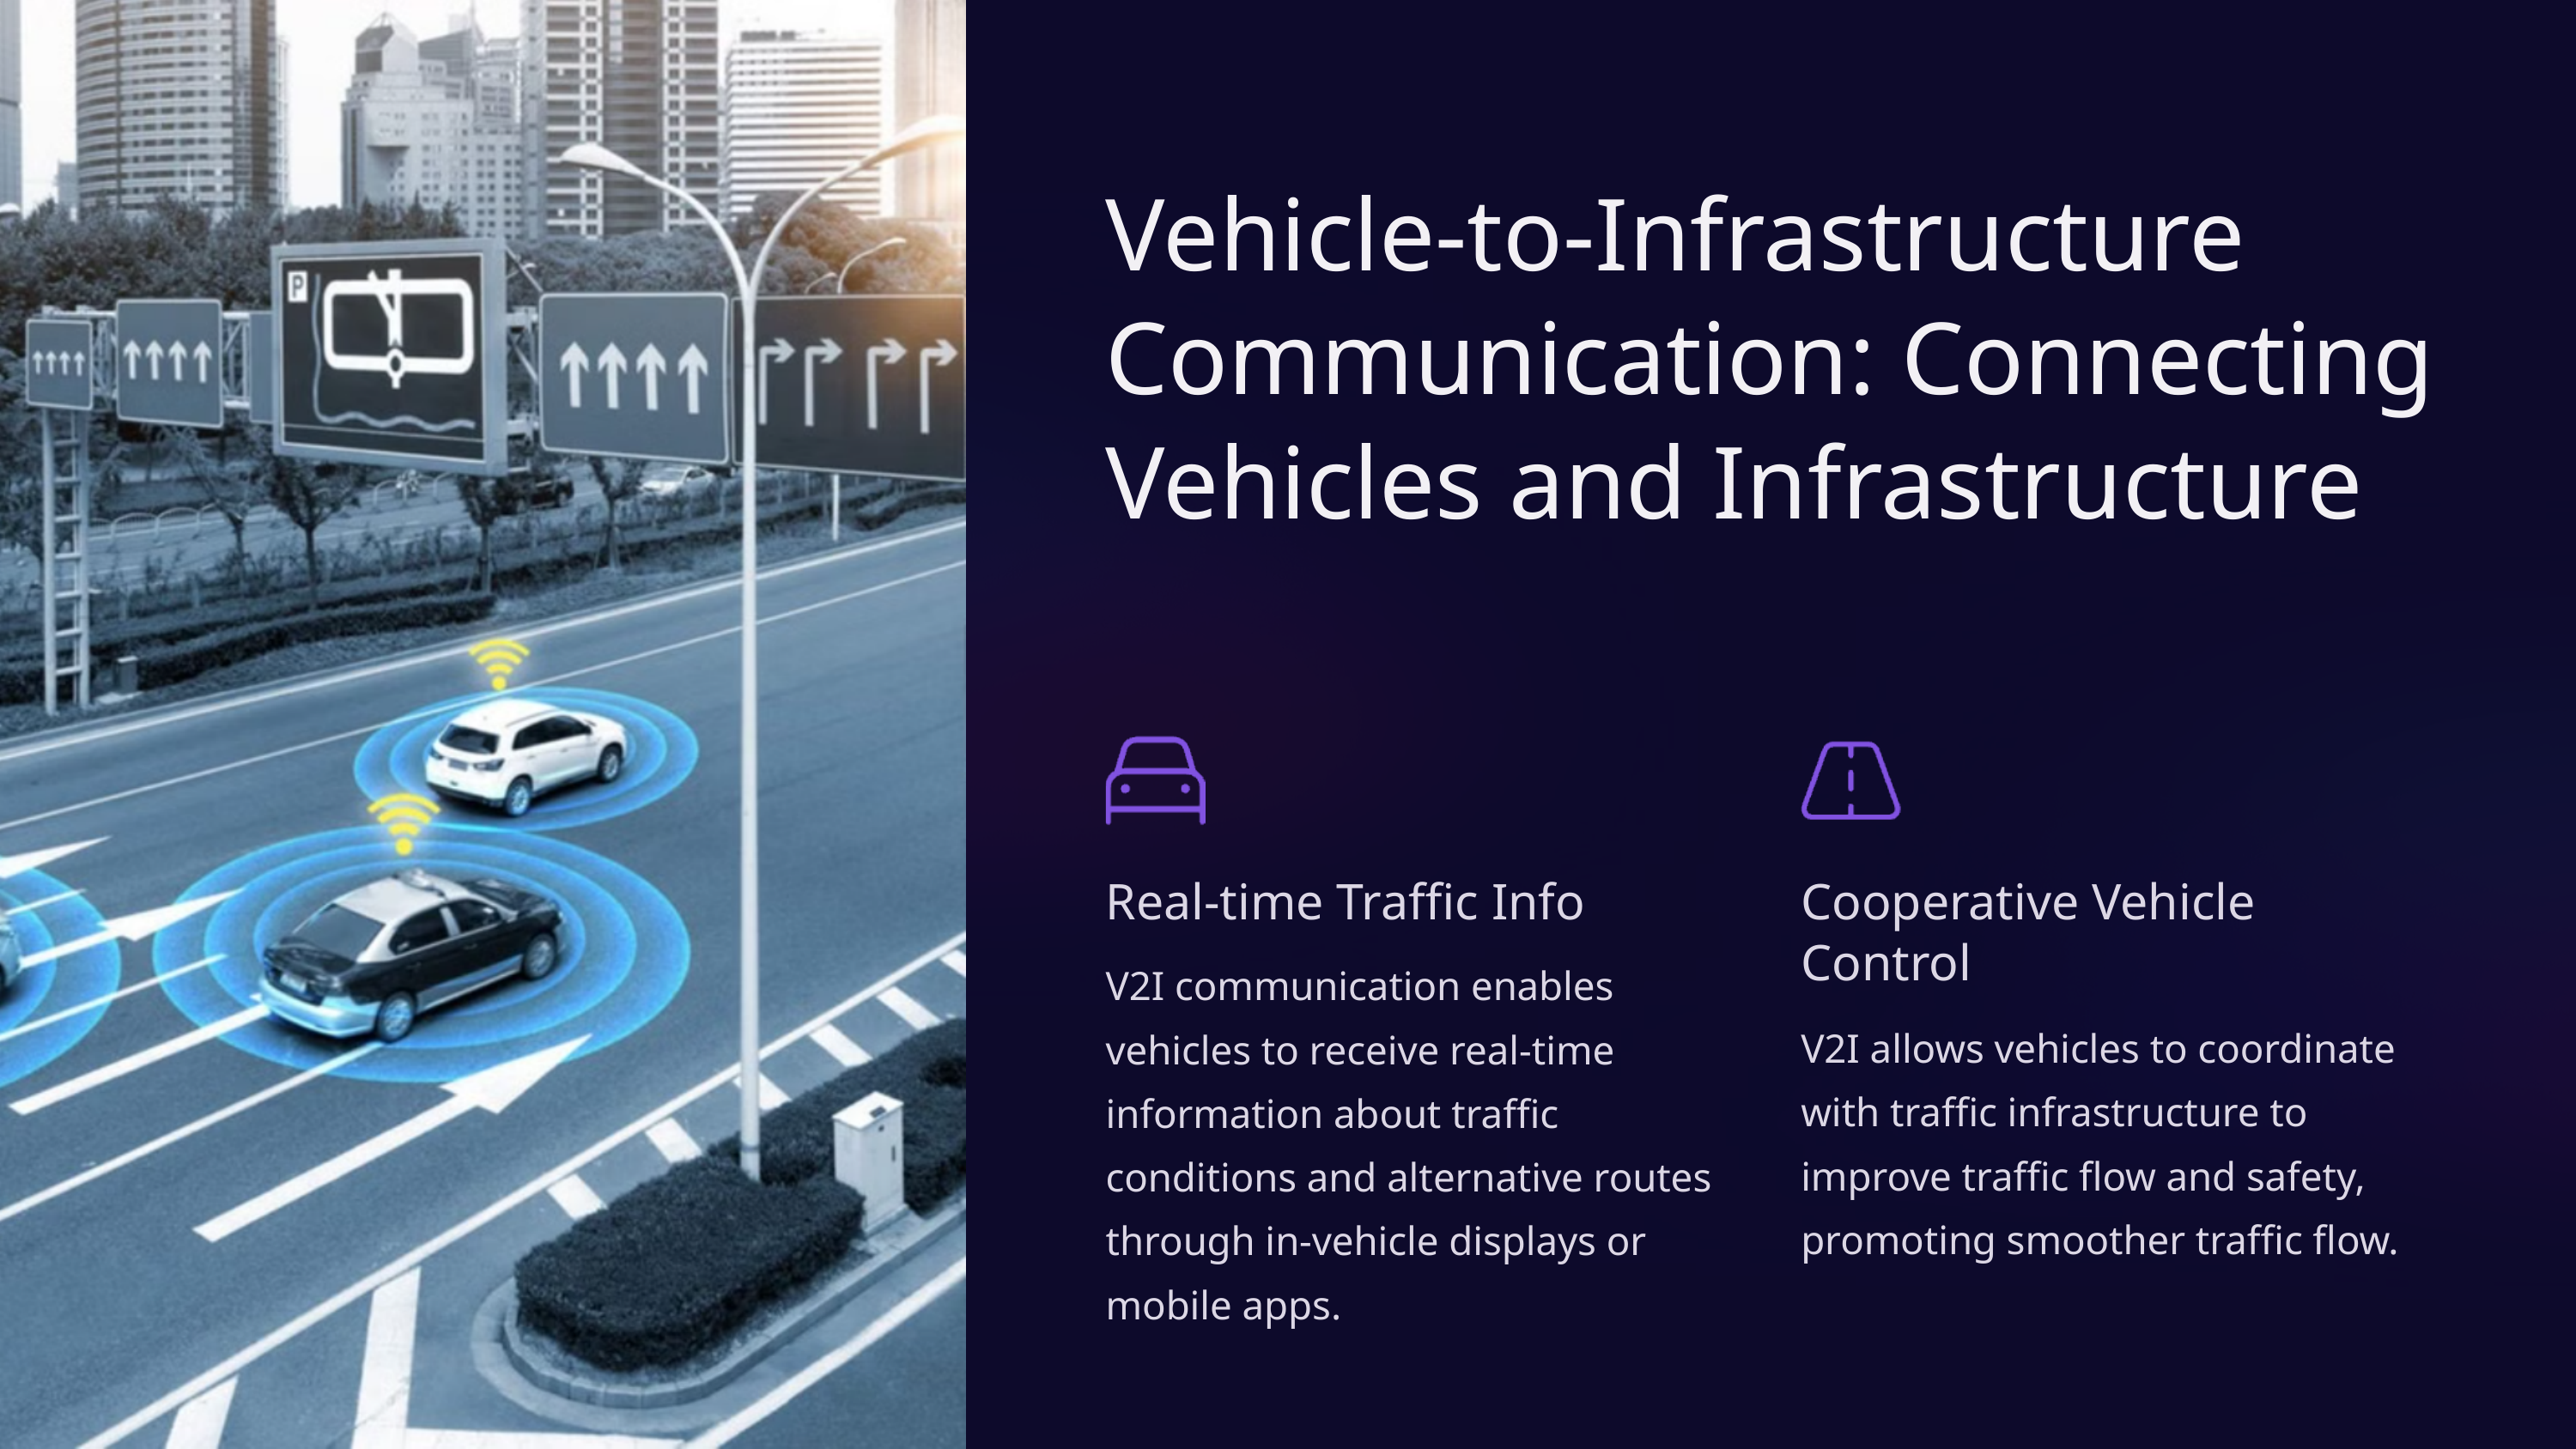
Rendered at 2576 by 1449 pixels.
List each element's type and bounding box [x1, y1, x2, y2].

text_box [0, 0, 2576, 1449]
